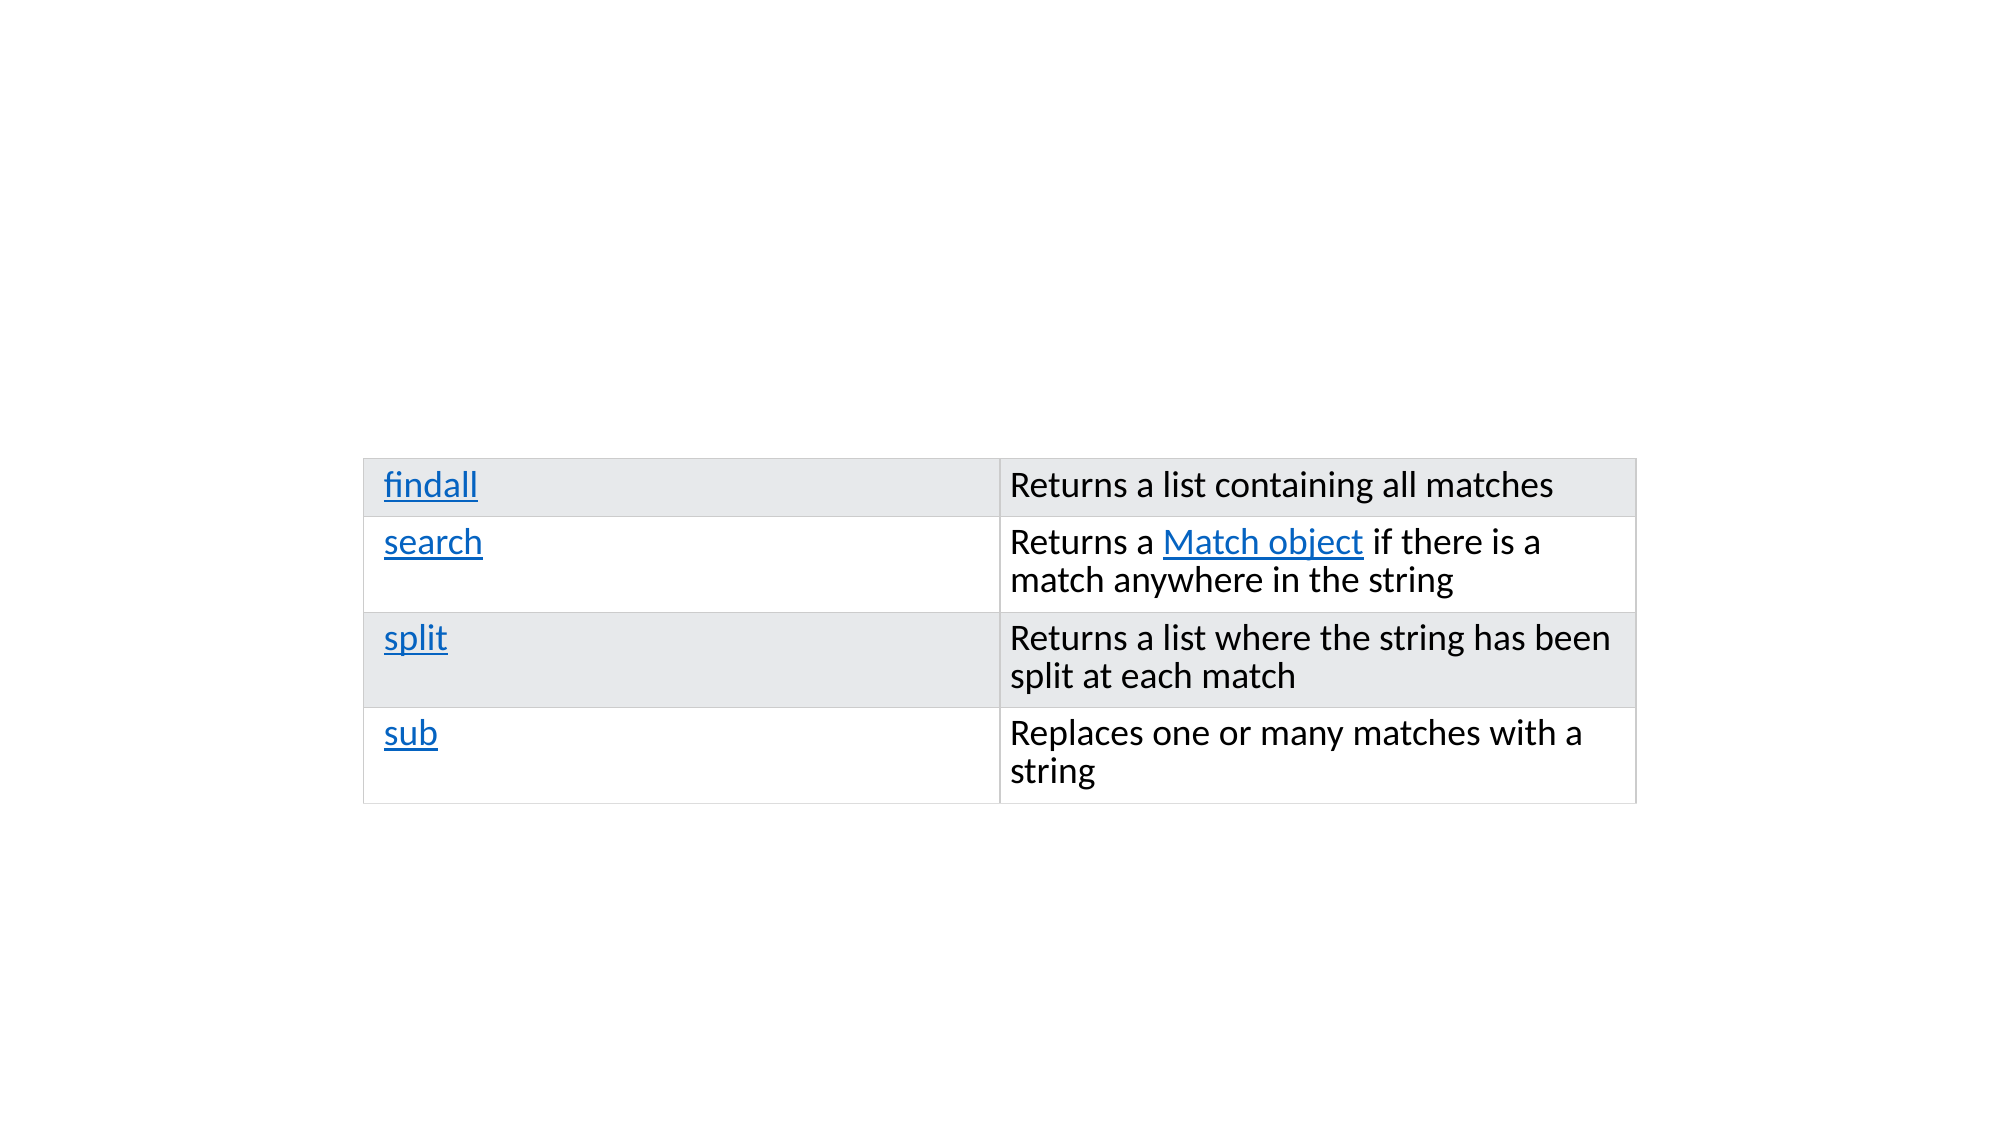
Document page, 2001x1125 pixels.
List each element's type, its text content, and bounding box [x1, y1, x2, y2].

table_header Returns a list containing all matches [1001, 459, 1635, 516]
table_cell sub [364, 708, 999, 803]
table_header findall [364, 459, 999, 516]
table_cell split [364, 613, 999, 707]
table_cell Replaces one or many matches with a string [1001, 708, 1635, 803]
table_cell search [364, 517, 999, 612]
table_cell Returns a list where the string has been split at each match [1001, 613, 1635, 707]
table_cell Returns a Match object if there is a match anywhere in the string [1001, 517, 1635, 612]
